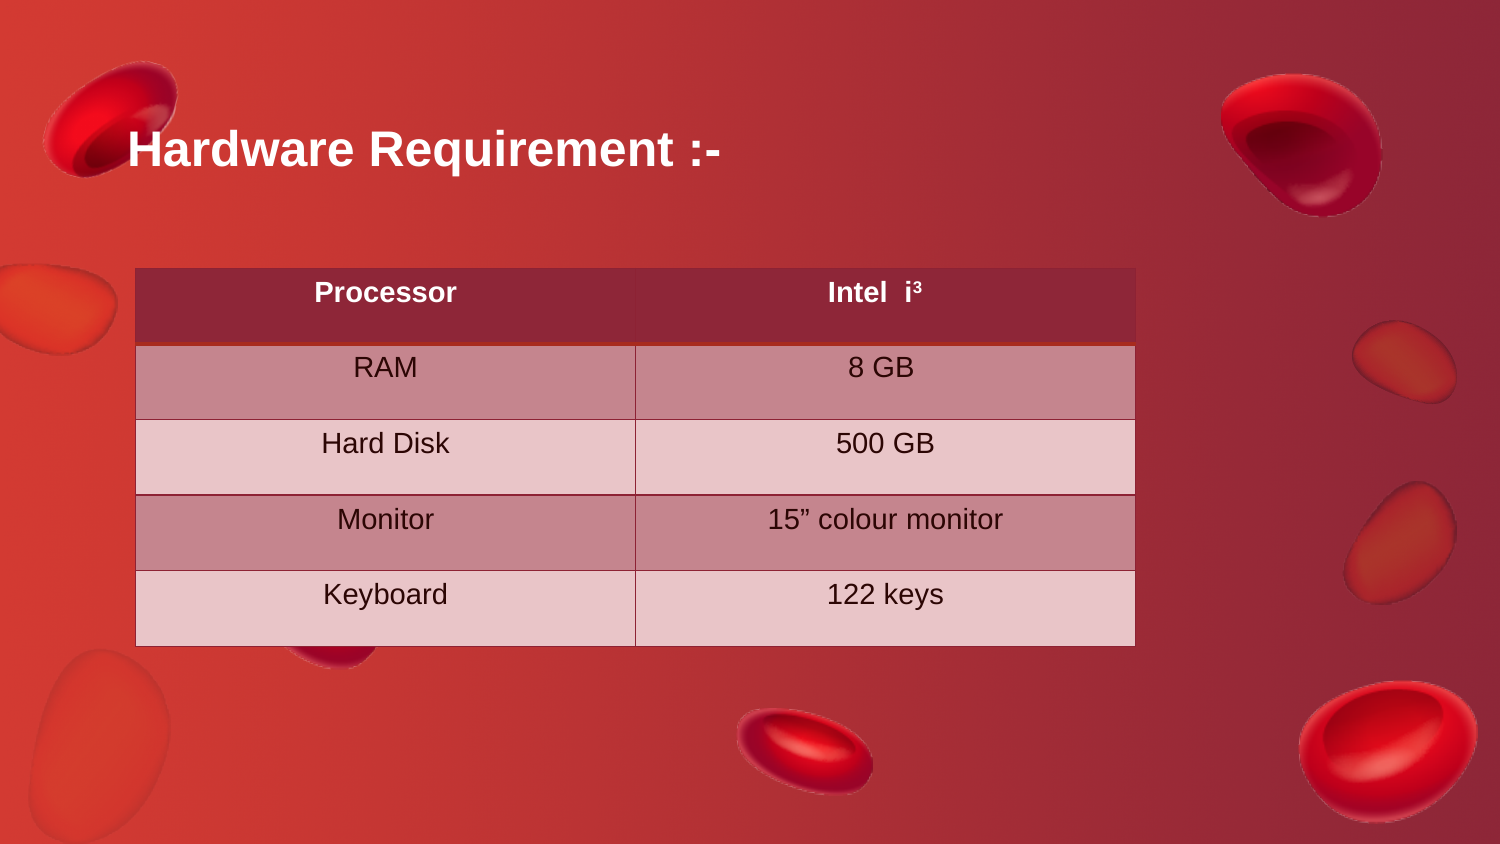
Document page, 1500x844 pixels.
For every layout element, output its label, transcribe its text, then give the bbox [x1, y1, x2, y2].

table_cell 500 GB [636, 420, 1135, 494]
table_cell Hard Disk [136, 420, 635, 494]
table_cell Monitor [136, 496, 635, 570]
picture [0, 0, 1500, 844]
table_header Intel i3 [636, 269, 1135, 342]
table_cell 8 GB [636, 346, 1135, 419]
table_cell 15” colour monitor [636, 496, 1135, 570]
table_cell 122 keys [636, 571, 1135, 646]
title Hardware Requirement :- [112, 102, 1093, 191]
table_cell RAM [136, 346, 635, 419]
table_header Processor [136, 269, 635, 342]
table_cell Keyboard [136, 571, 635, 646]
